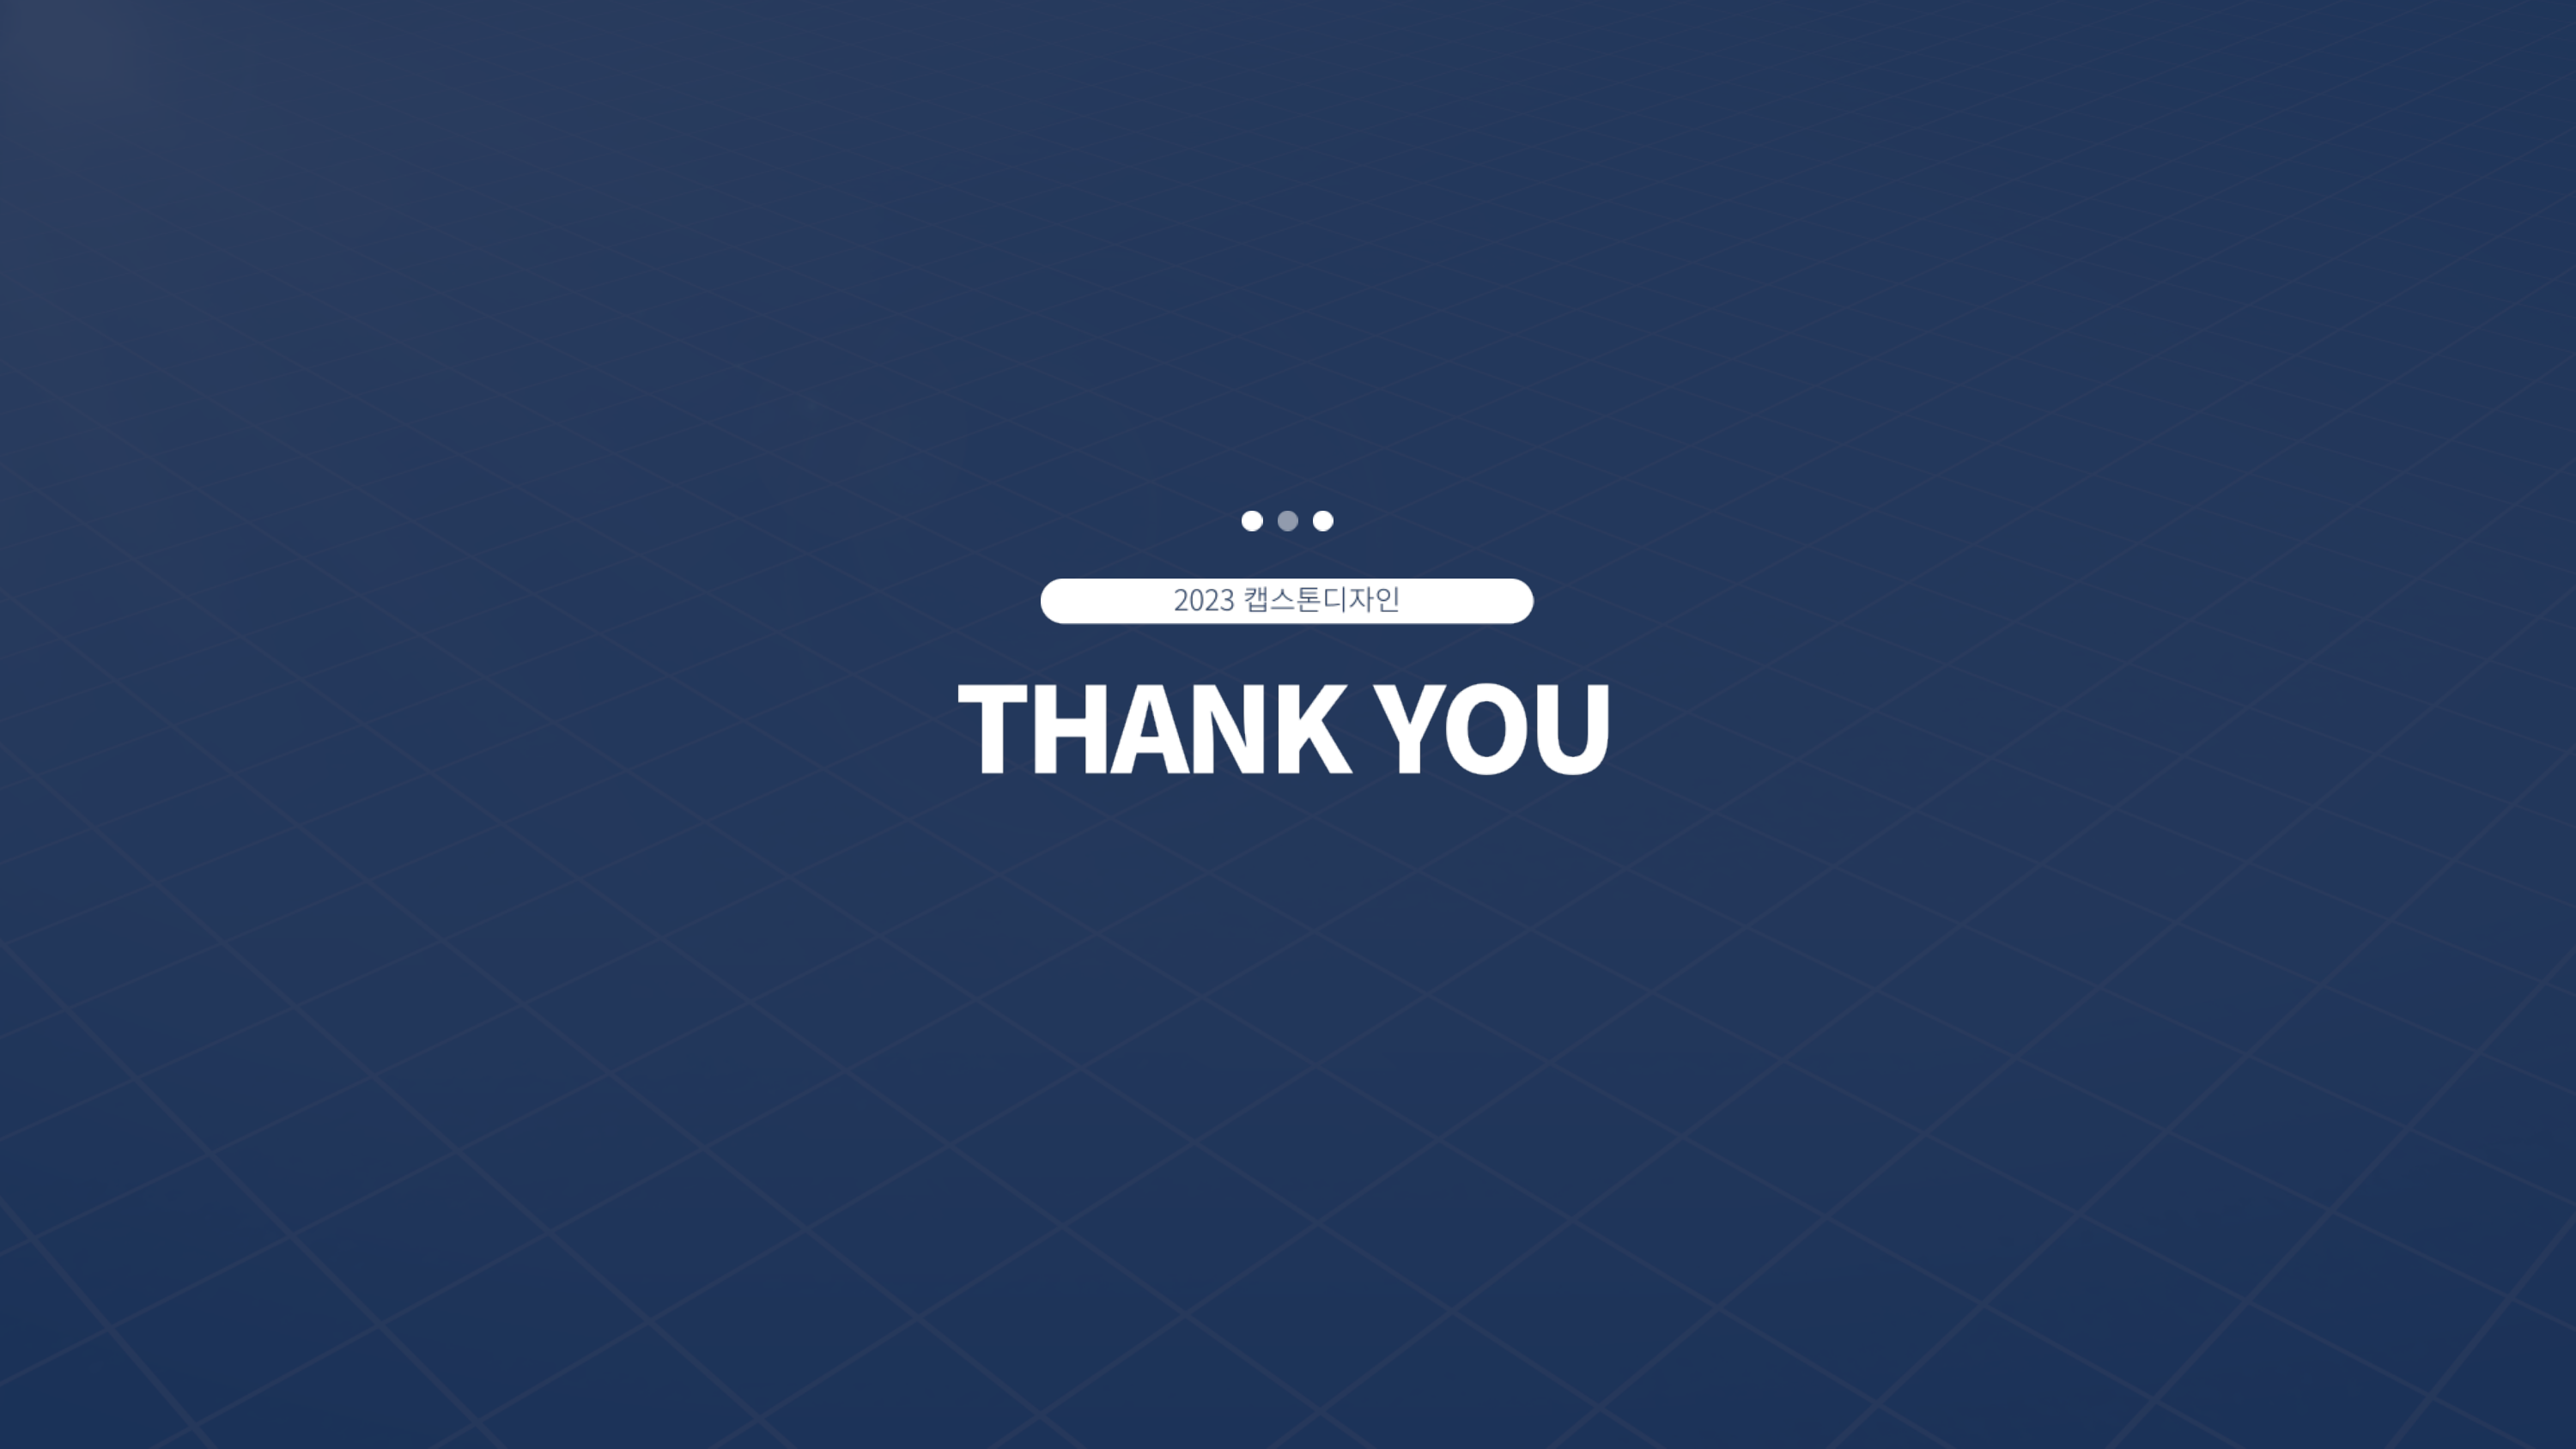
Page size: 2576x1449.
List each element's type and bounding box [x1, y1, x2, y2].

text_box [0, 0, 2576, 1449]
picture [551, 575, 1664, 870]
text_box [1242, 511, 1334, 531]
text_box [1417, 579, 1535, 626]
